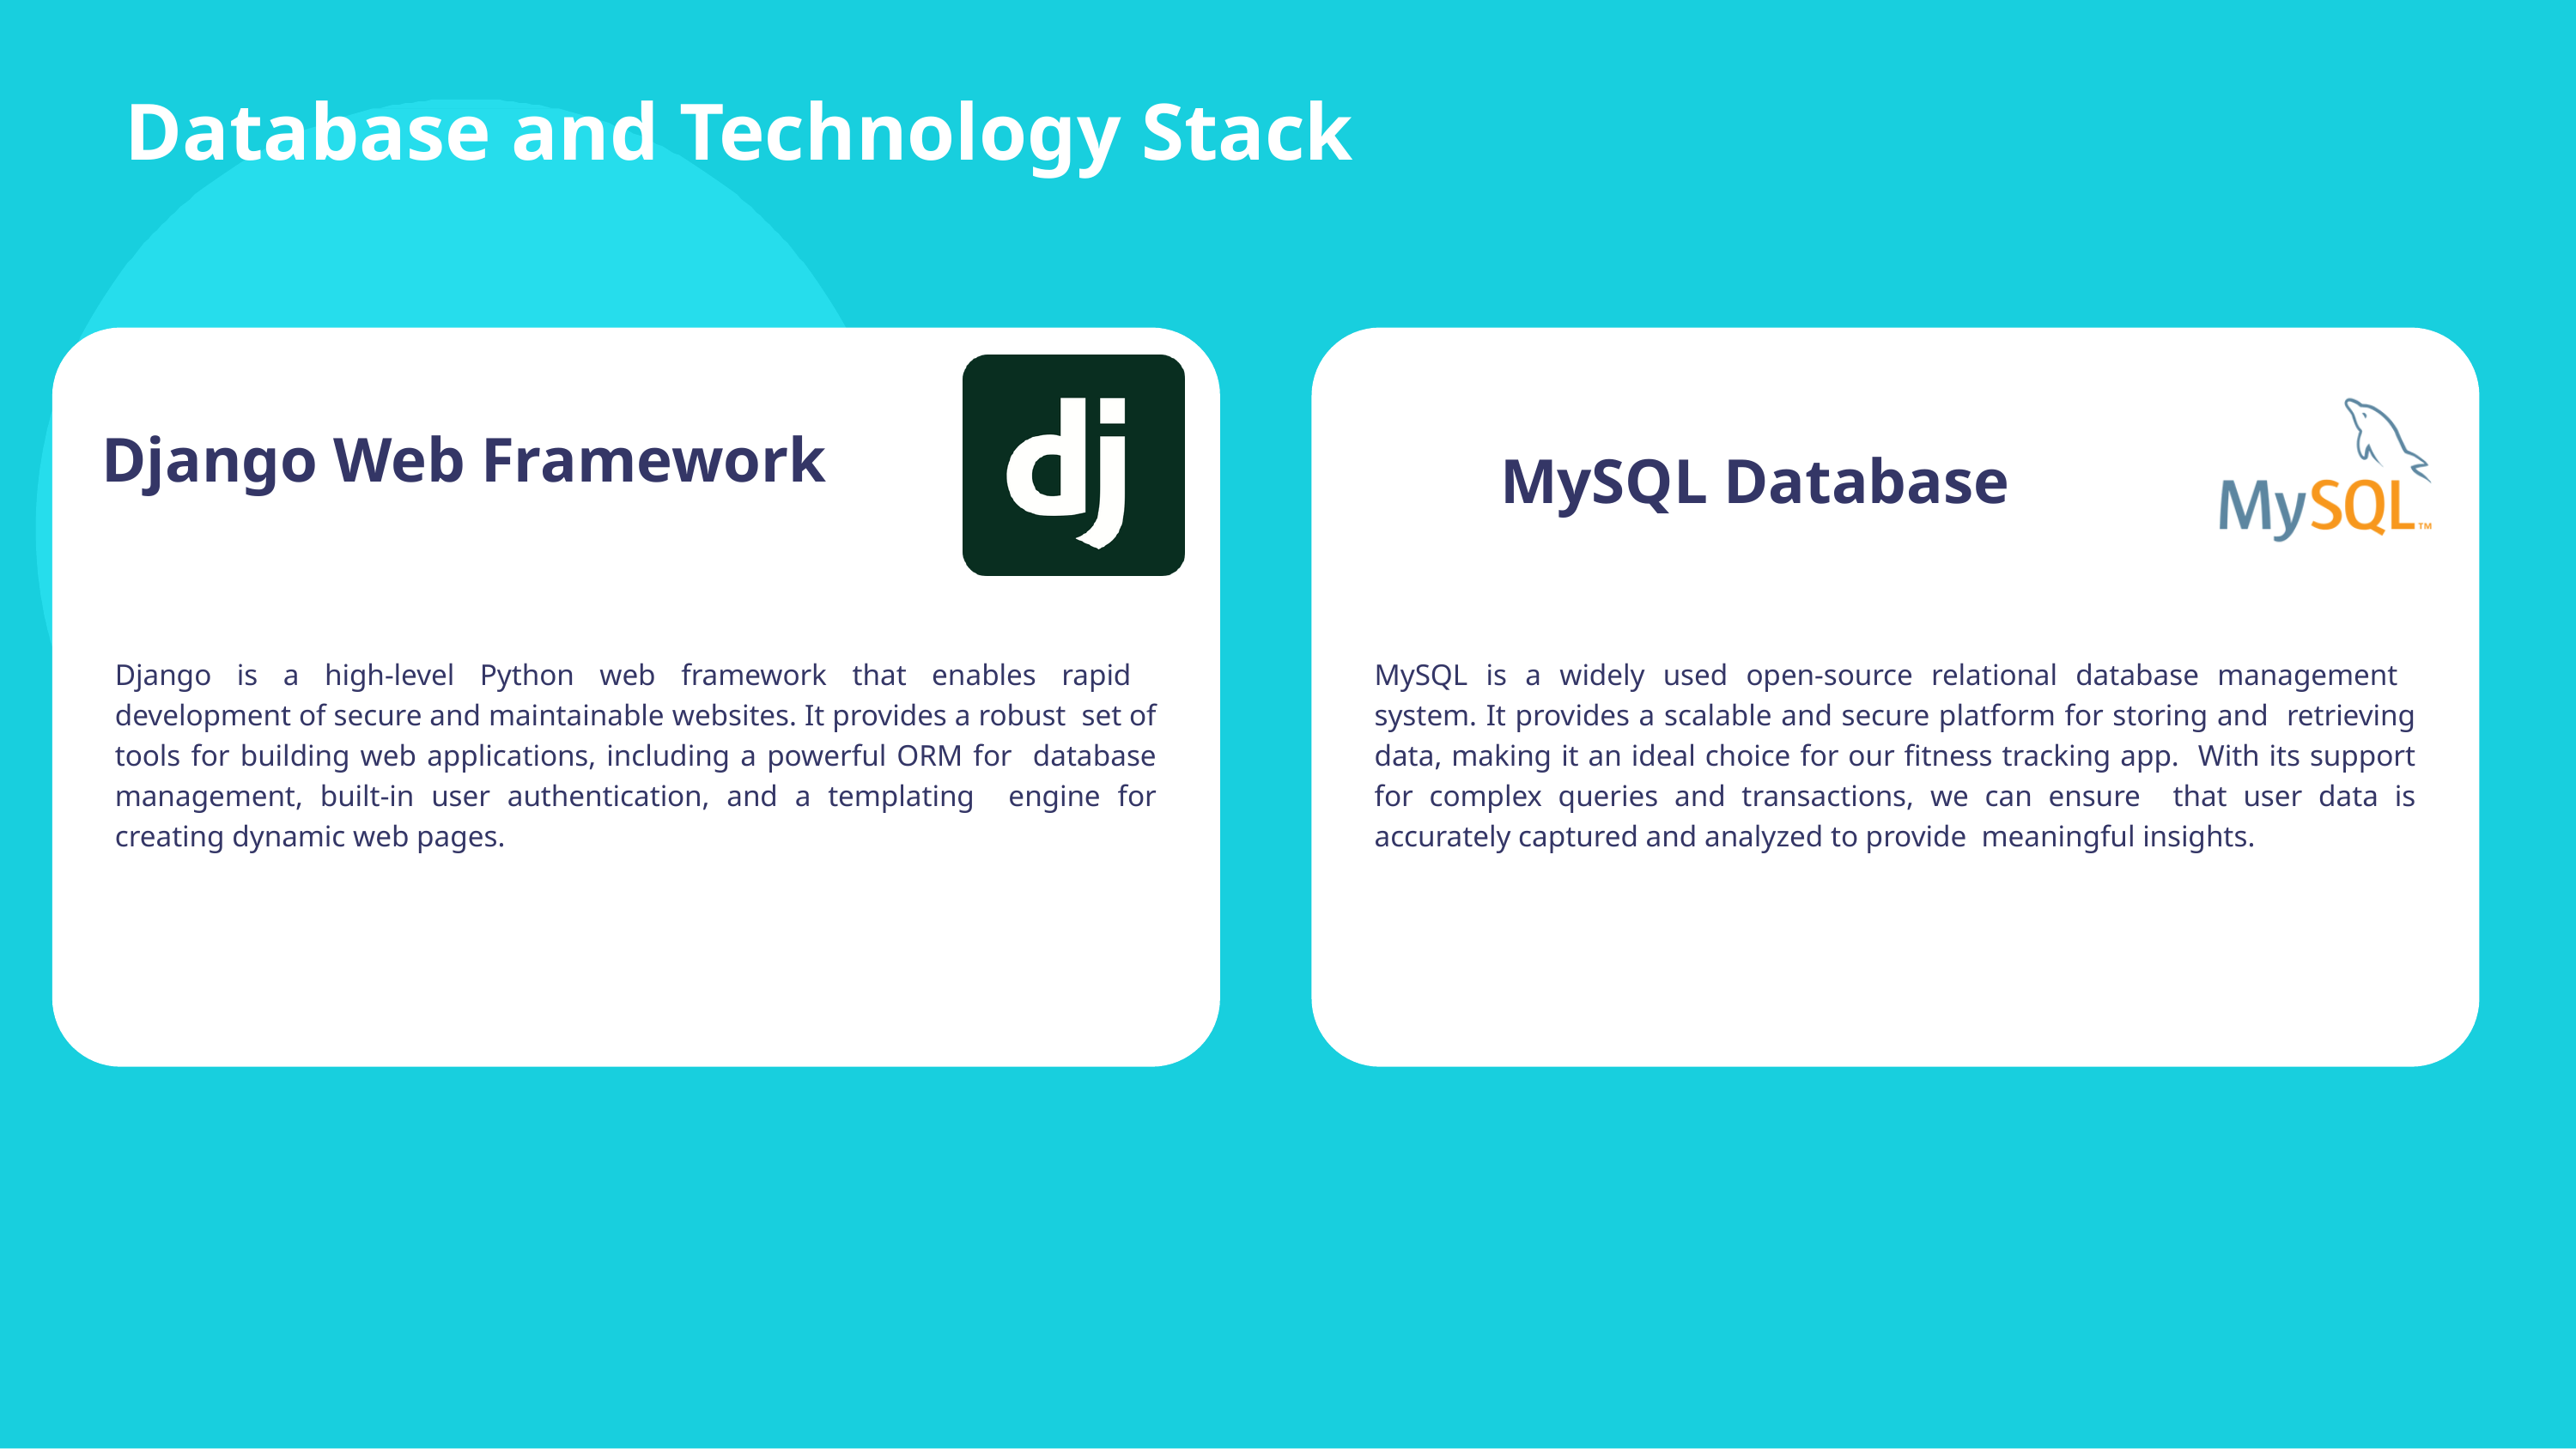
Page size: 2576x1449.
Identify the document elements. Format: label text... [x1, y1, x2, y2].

text_box Django Web Framework [100, 419, 1066, 494]
text_box MySQL Database [1498, 440, 2178, 516]
picture [963, 355, 1185, 576]
text_box MySQL is a widely used open-source relational database management system. It provides a scalable and secure platform for storing and retrieving data, making it an ideal choice for our fitness tracking app. With its support for complex queries and transactions, we can ensure that user data is accurately captured and analyzed to provide meaningful insights. [1372, 648, 2419, 852]
picture [2178, 314, 2480, 615]
text_box Django is a high-level Python web framework that enables rapid development of secure and maintainable websites. It provides a robust set of tools for building web applications, including a powerful ORM for database management, built-in user authentication, and a templating engine for creating dynamic web pages. [112, 648, 1159, 852]
title Database and Technology Stack [123, 81, 1608, 325]
